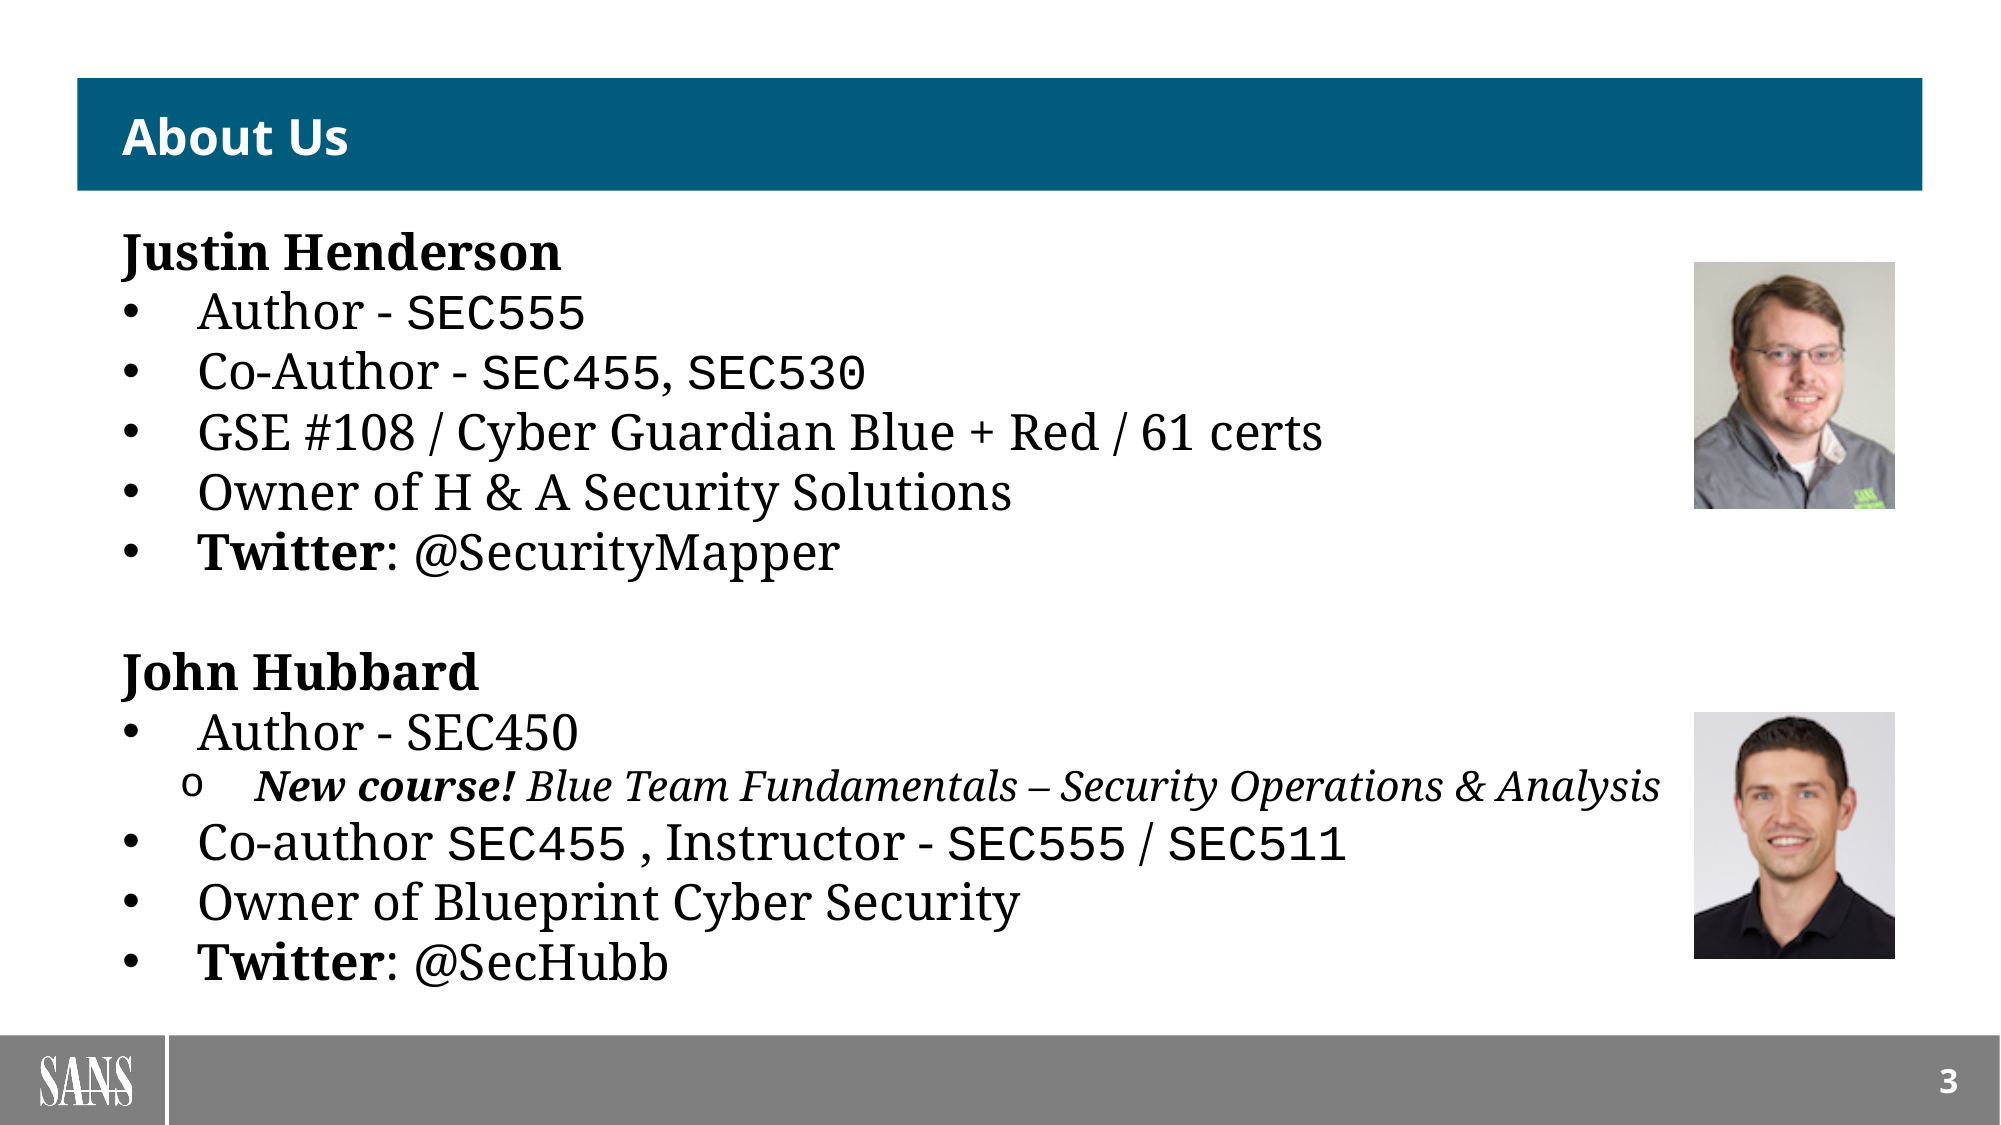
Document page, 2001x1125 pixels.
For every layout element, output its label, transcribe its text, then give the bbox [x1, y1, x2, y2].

picture [1694, 262, 1895, 509]
list Justin Henderson Author - SEC555 Co-Author - SEC455, SEC530 GSE #108 / Cyber Guardian Blue + Red / 61 certs Owner of H & A Security Solutions Twitter: @SecurityMapper John Hubbard Author - SEC450 New course! Blue Team Fundamentals – Security Operations & Analysis Co-author SEC455 , Instructor - SEC555 / SEC511 Owner of Blueprint Cyber Security Twitter: @SecHubb [107, 212, 1893, 1013]
title About Us [107, 78, 1893, 191]
picture [1694, 712, 1895, 959]
